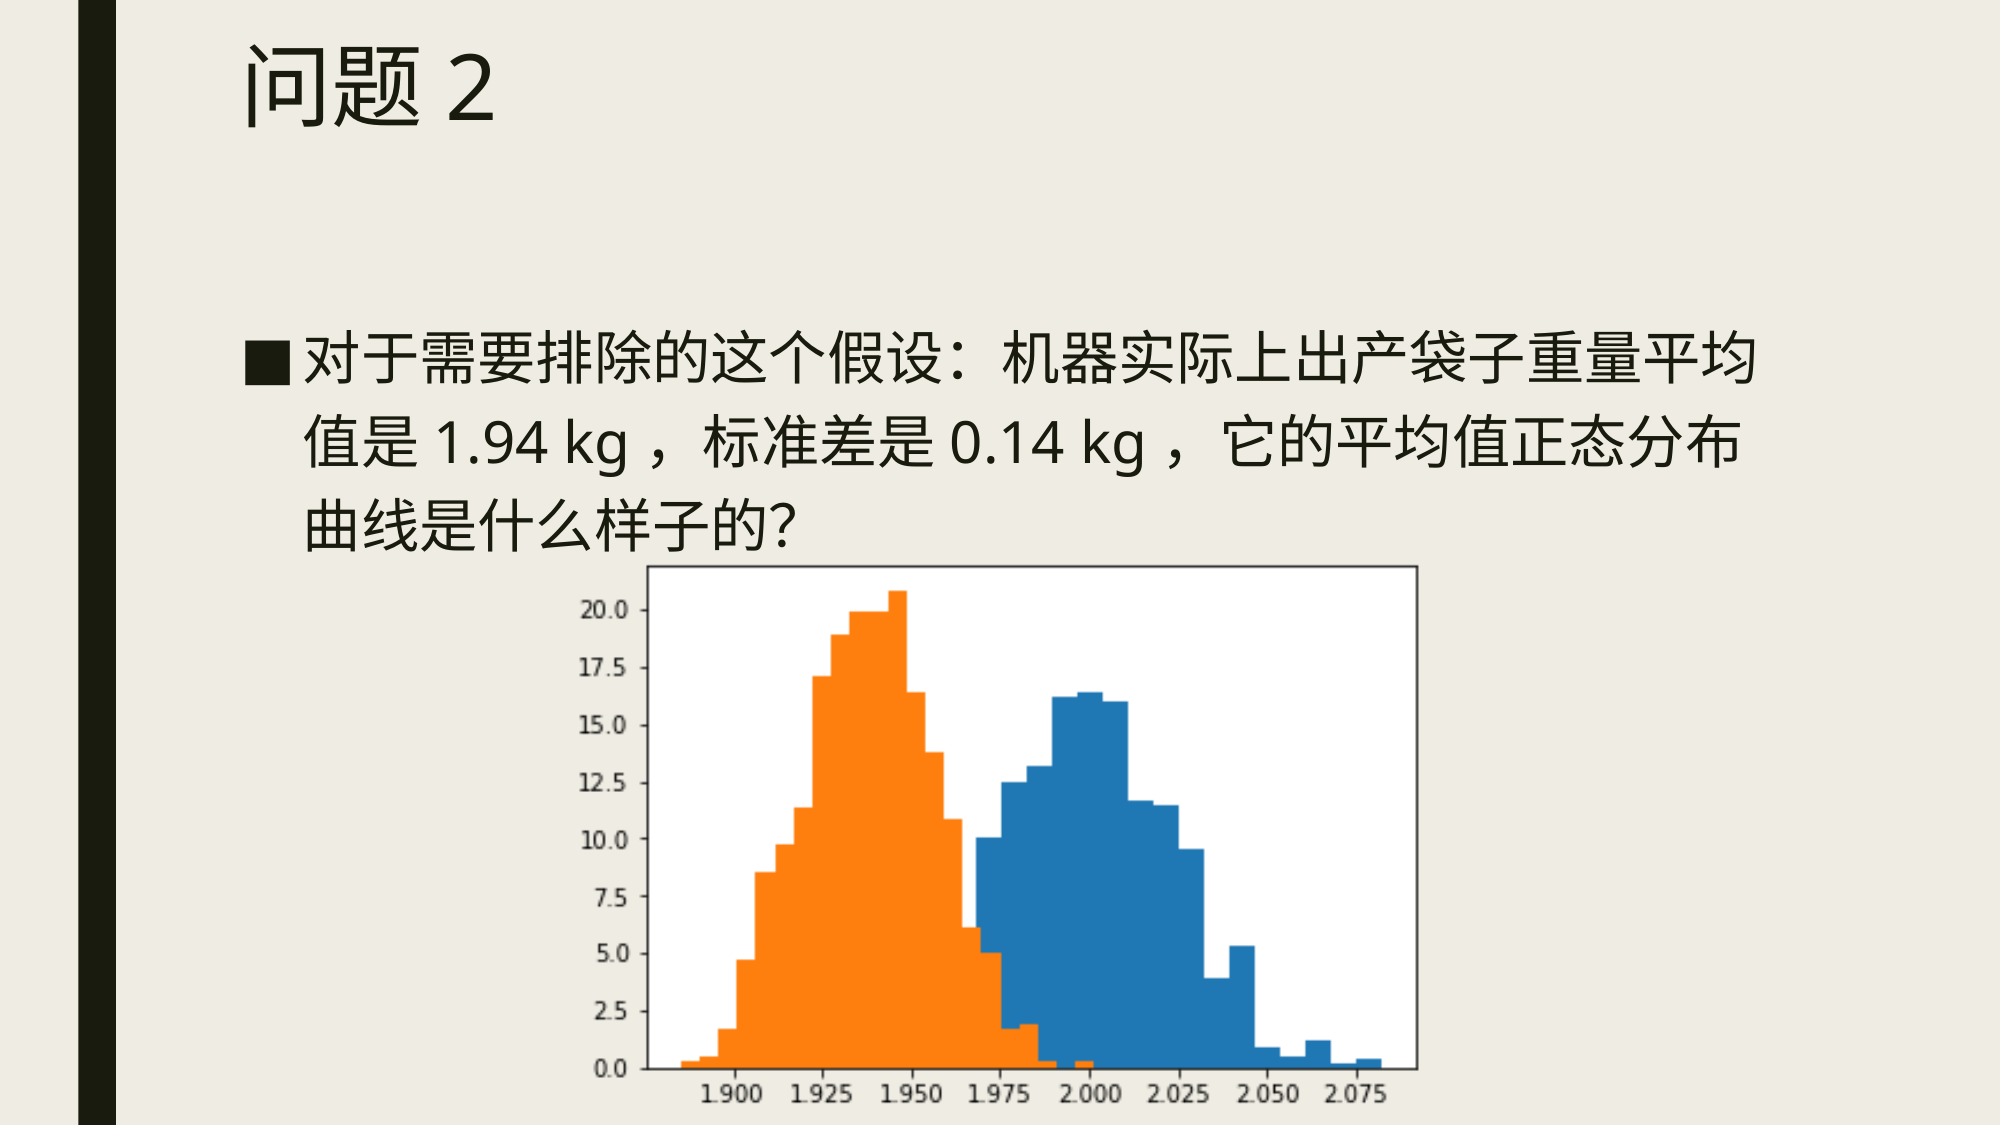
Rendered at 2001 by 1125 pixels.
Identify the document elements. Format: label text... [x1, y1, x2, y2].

list 对于需要排除的这个假设：机器实际上出产袋子重量平均值是1.94 kg，标准差是0.14 kg，它的平均值正态分布曲线是什么样子的？ [225, 299, 1800, 888]
title 问题2 [225, 35, 1800, 279]
picture [562, 543, 1442, 1124]
